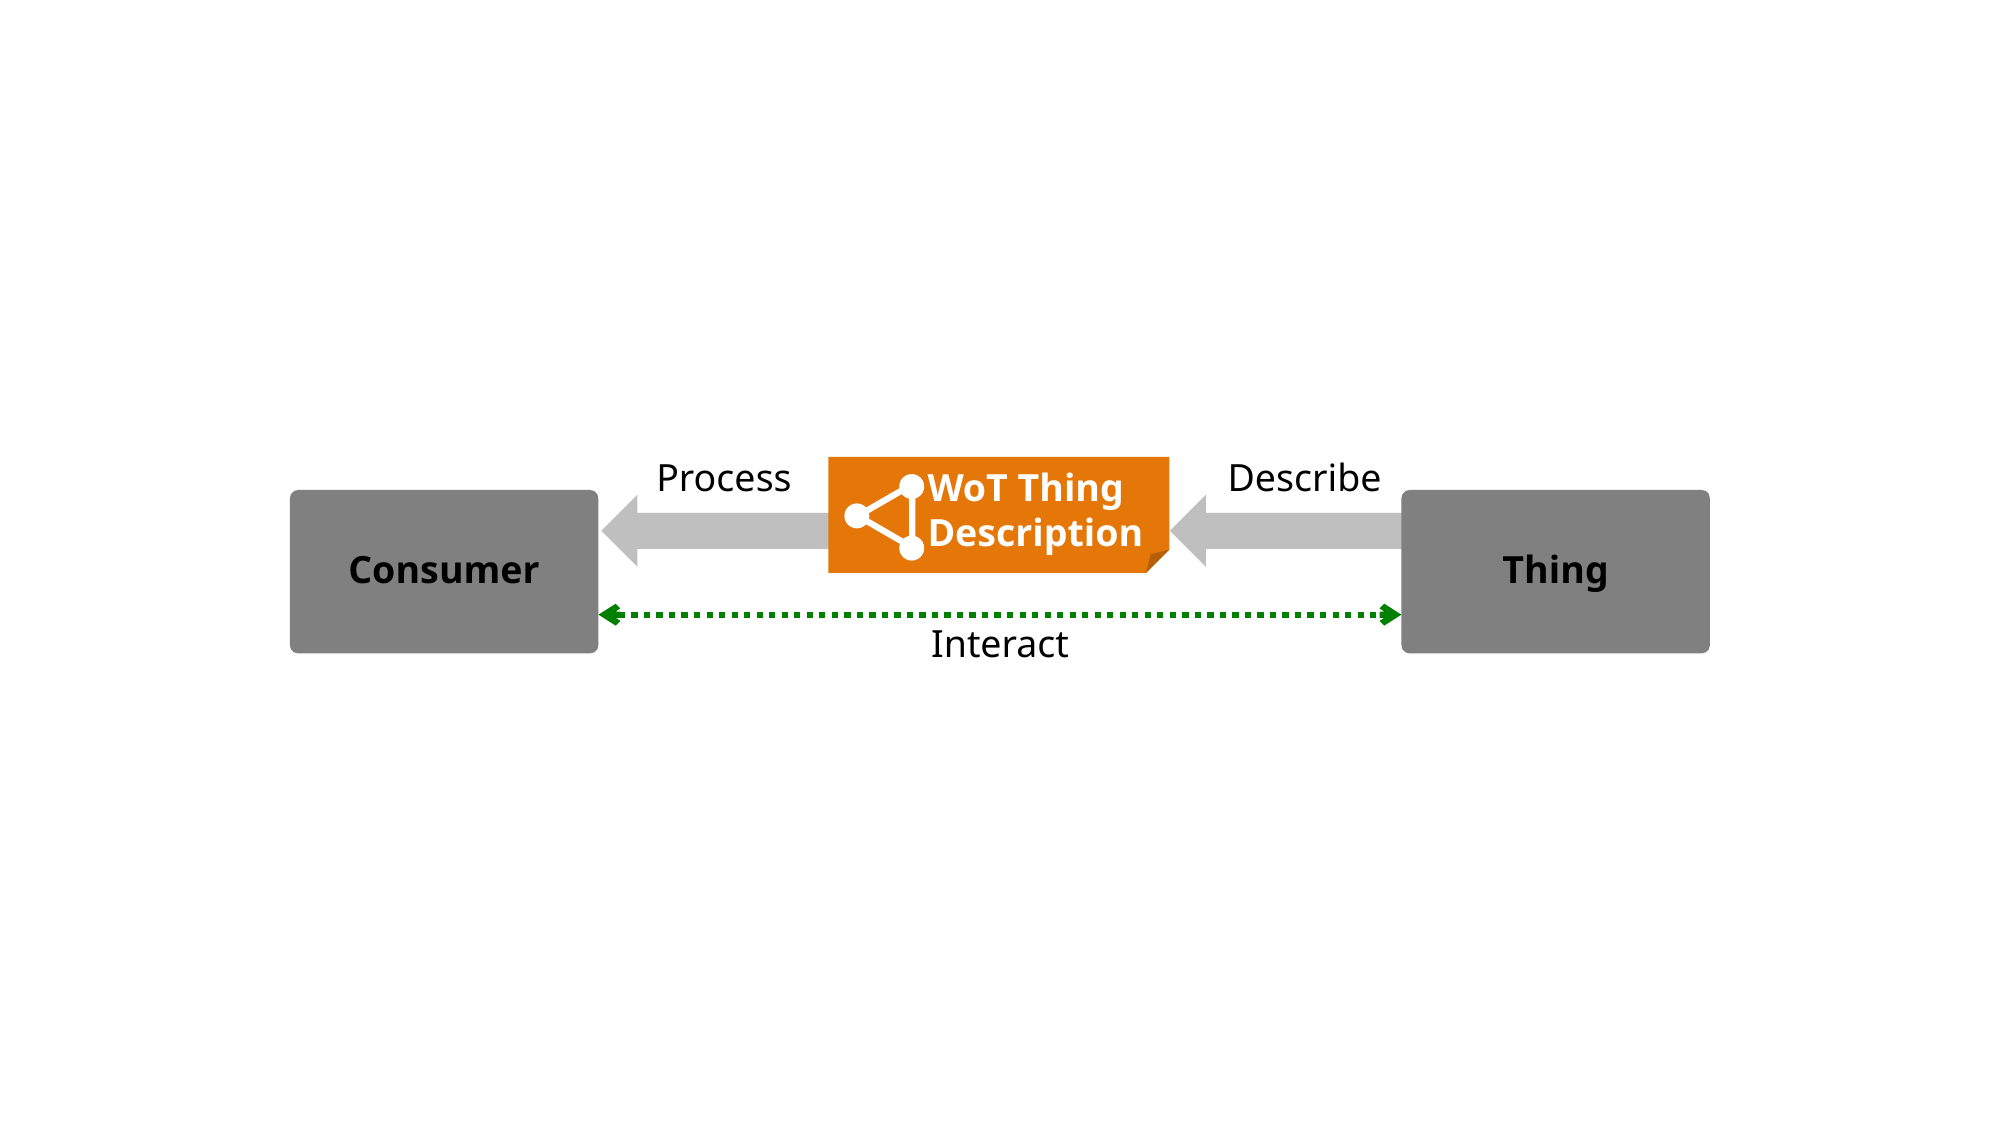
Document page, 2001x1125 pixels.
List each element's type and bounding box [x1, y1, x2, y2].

text_box [289, 446, 1710, 673]
text_box [0, 406, 2000, 719]
